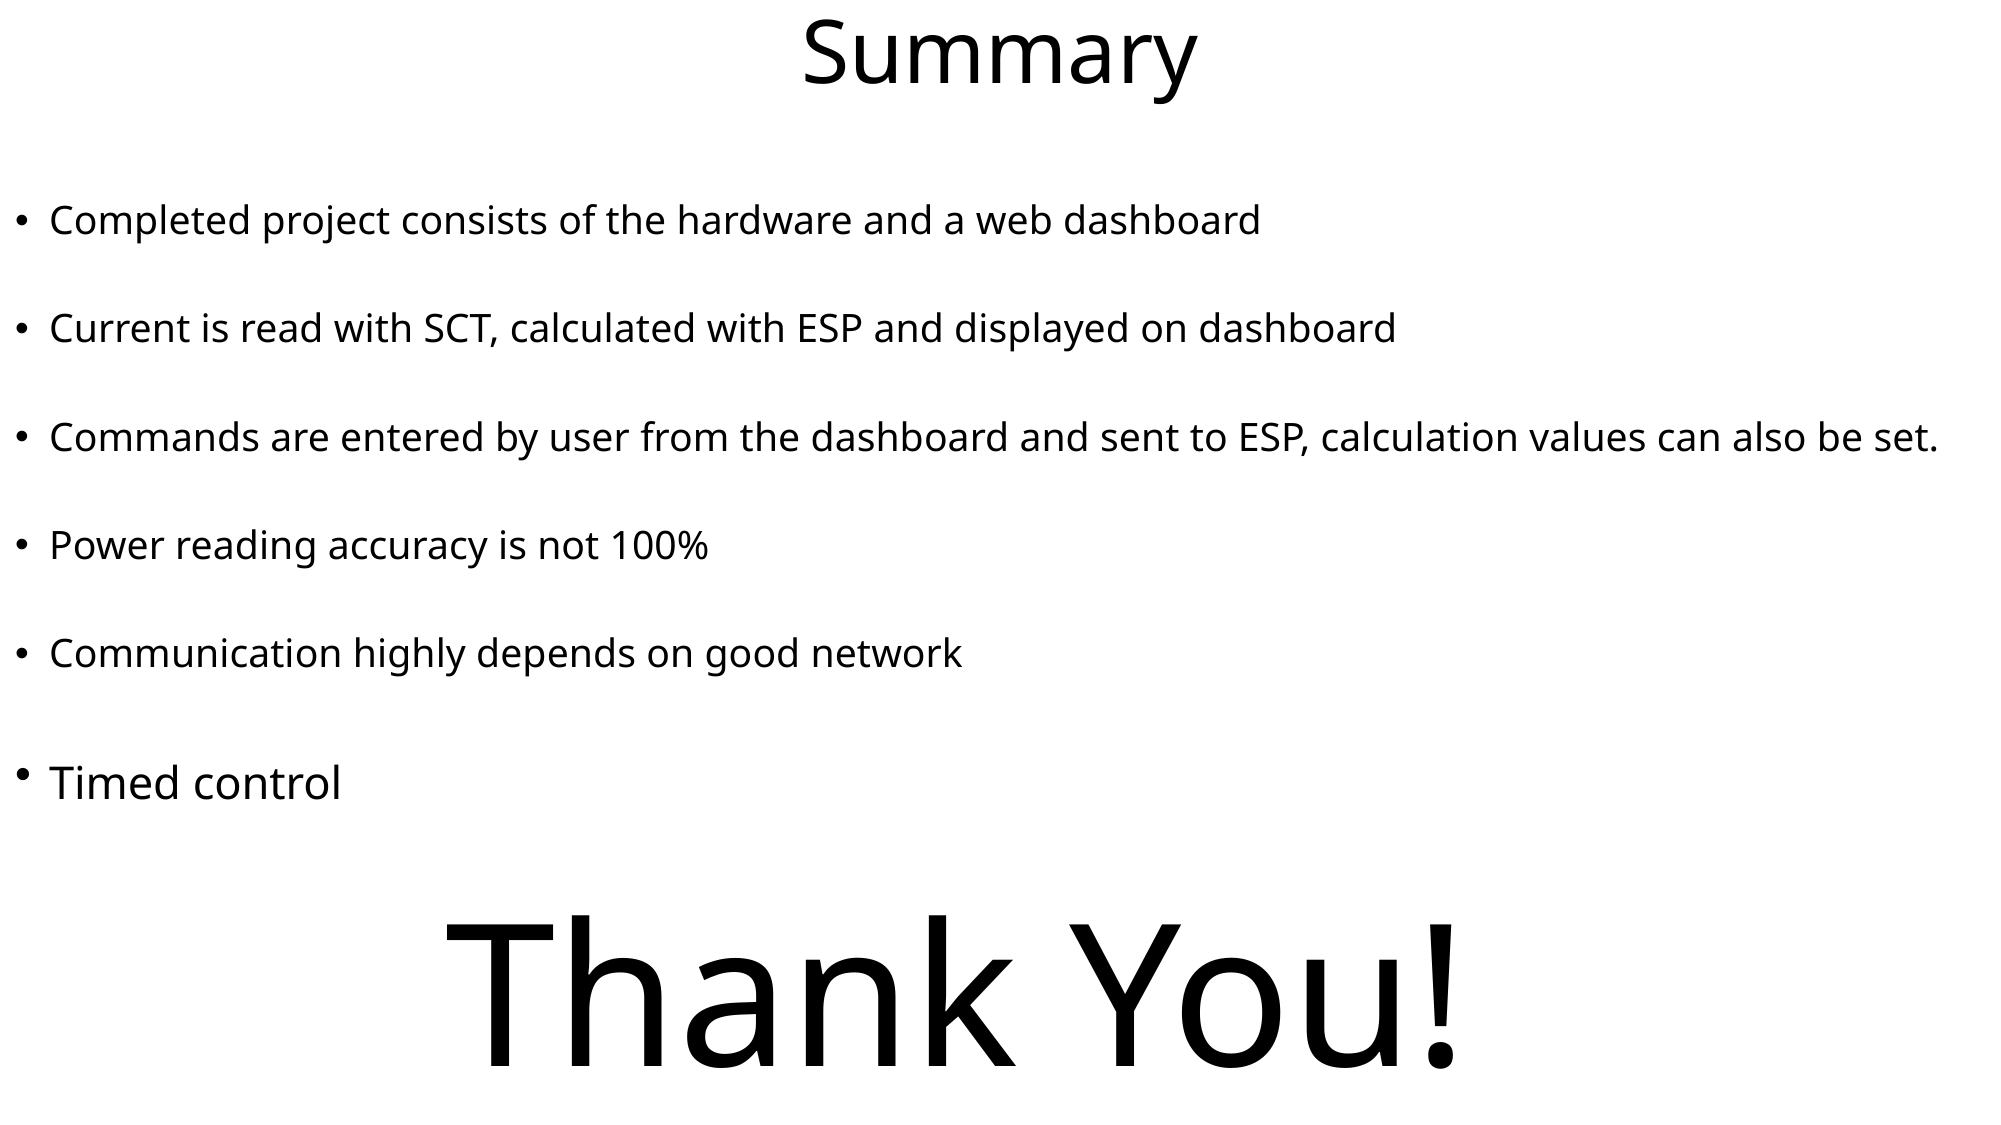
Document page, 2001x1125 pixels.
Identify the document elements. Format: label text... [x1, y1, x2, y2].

title Summary [0, 0, 2000, 111]
list Completed project consists of the hardware and a web dashboard Current is read with SCT, calculated with ESP and displayed on dashboard Commands are entered by user from the dashboard and sent to ESP, calculation values can also be set. Power reading accuracy is not 100% Communication highly depends on good network Timed control Thank You! [0, 193, 2000, 1125]
